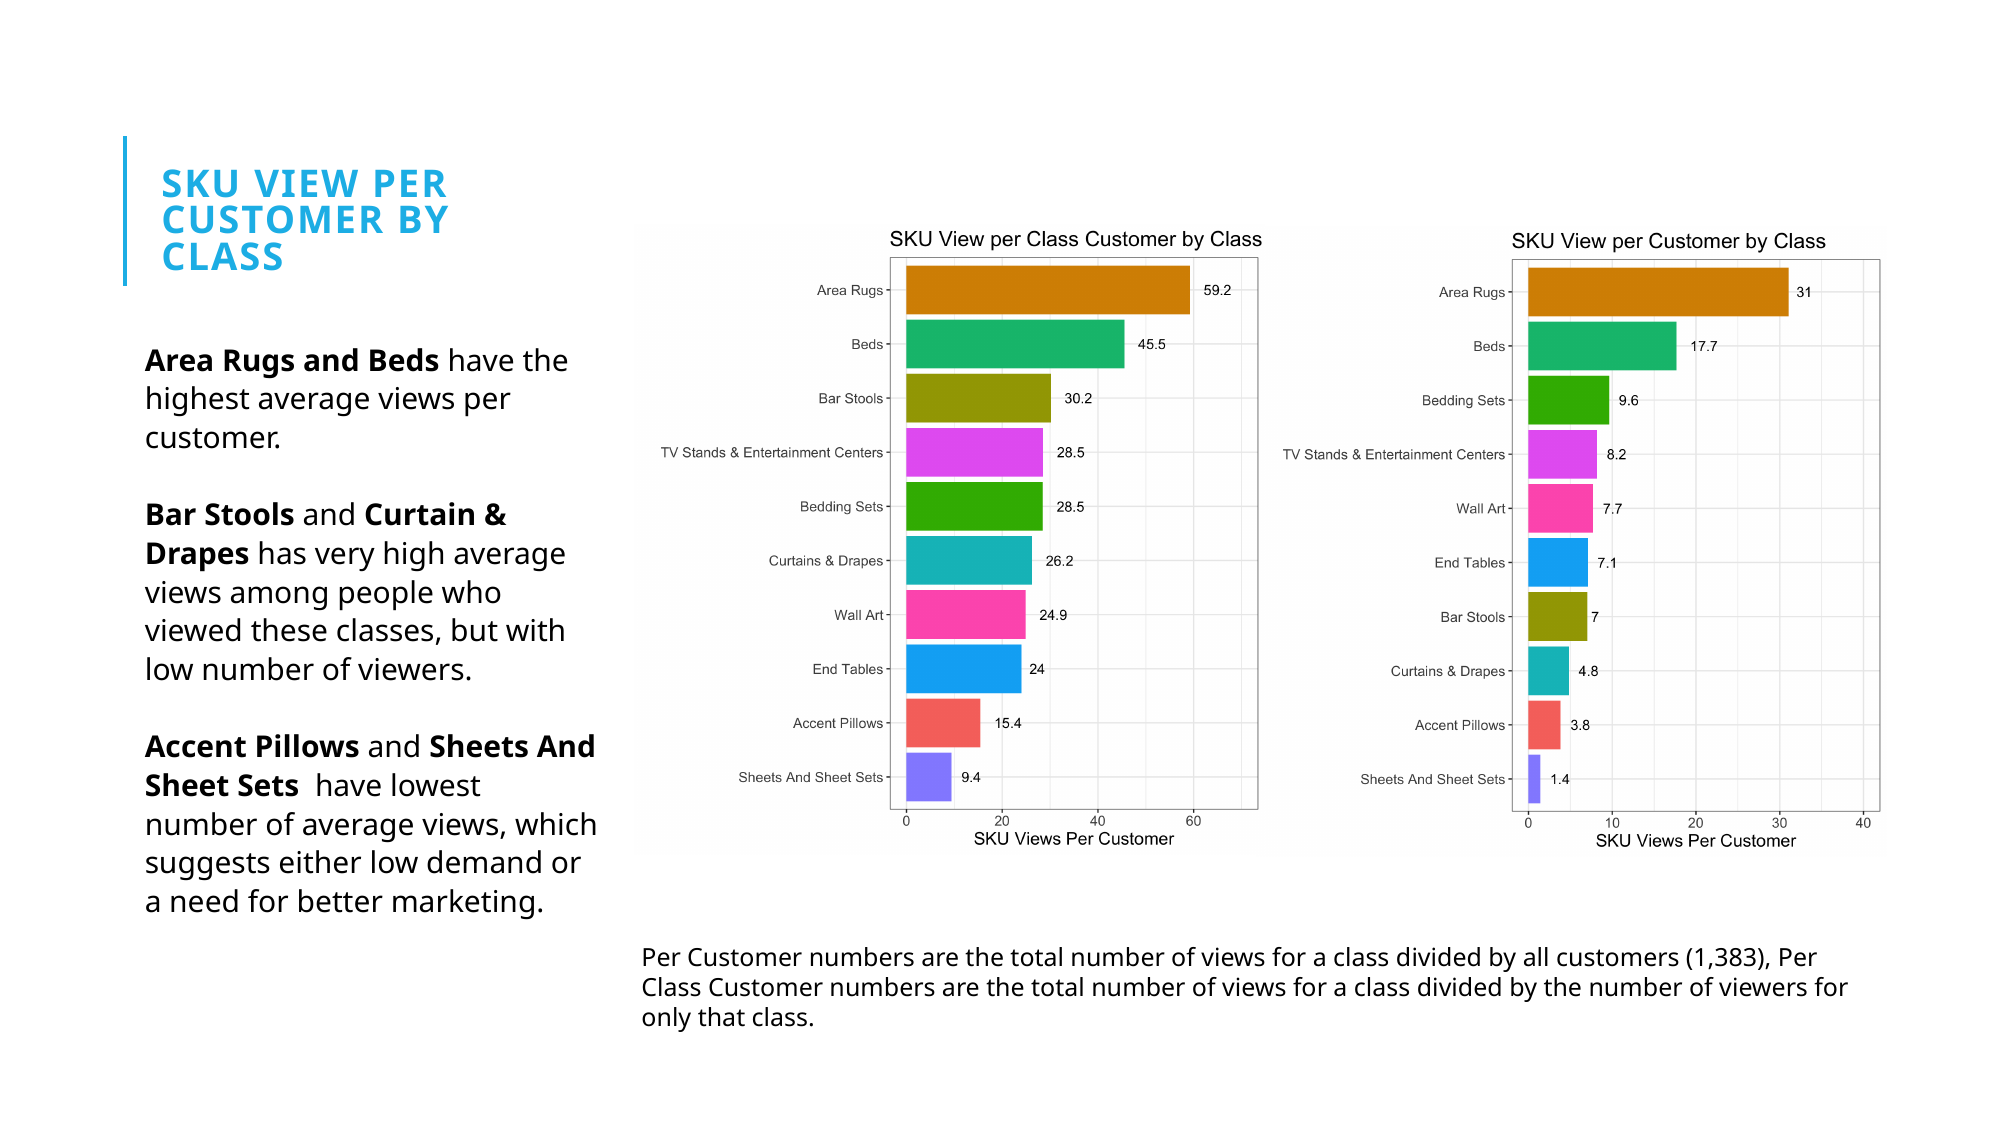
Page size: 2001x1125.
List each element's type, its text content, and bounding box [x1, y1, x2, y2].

list Area Rugs and Beds have the highest average views per customer. Bar Stools and Curtain & Drapes has very high average views among people who viewed these classes, but with low number of viewers. Accent Pillows and Sheets And Sheet Sets have lowest number of average views, which suggests either low demand or a need for better marketing. [129, 330, 616, 949]
title SKU View Per Customer by Class [146, 160, 597, 287]
text_box Per Customer numbers are the total number of views for a class divided by all customers (1,383), Per Class Customer numbers are the total number of views for a class divided by the number of viewers for only that class. [626, 934, 1887, 1039]
picture [634, 224, 1888, 857]
